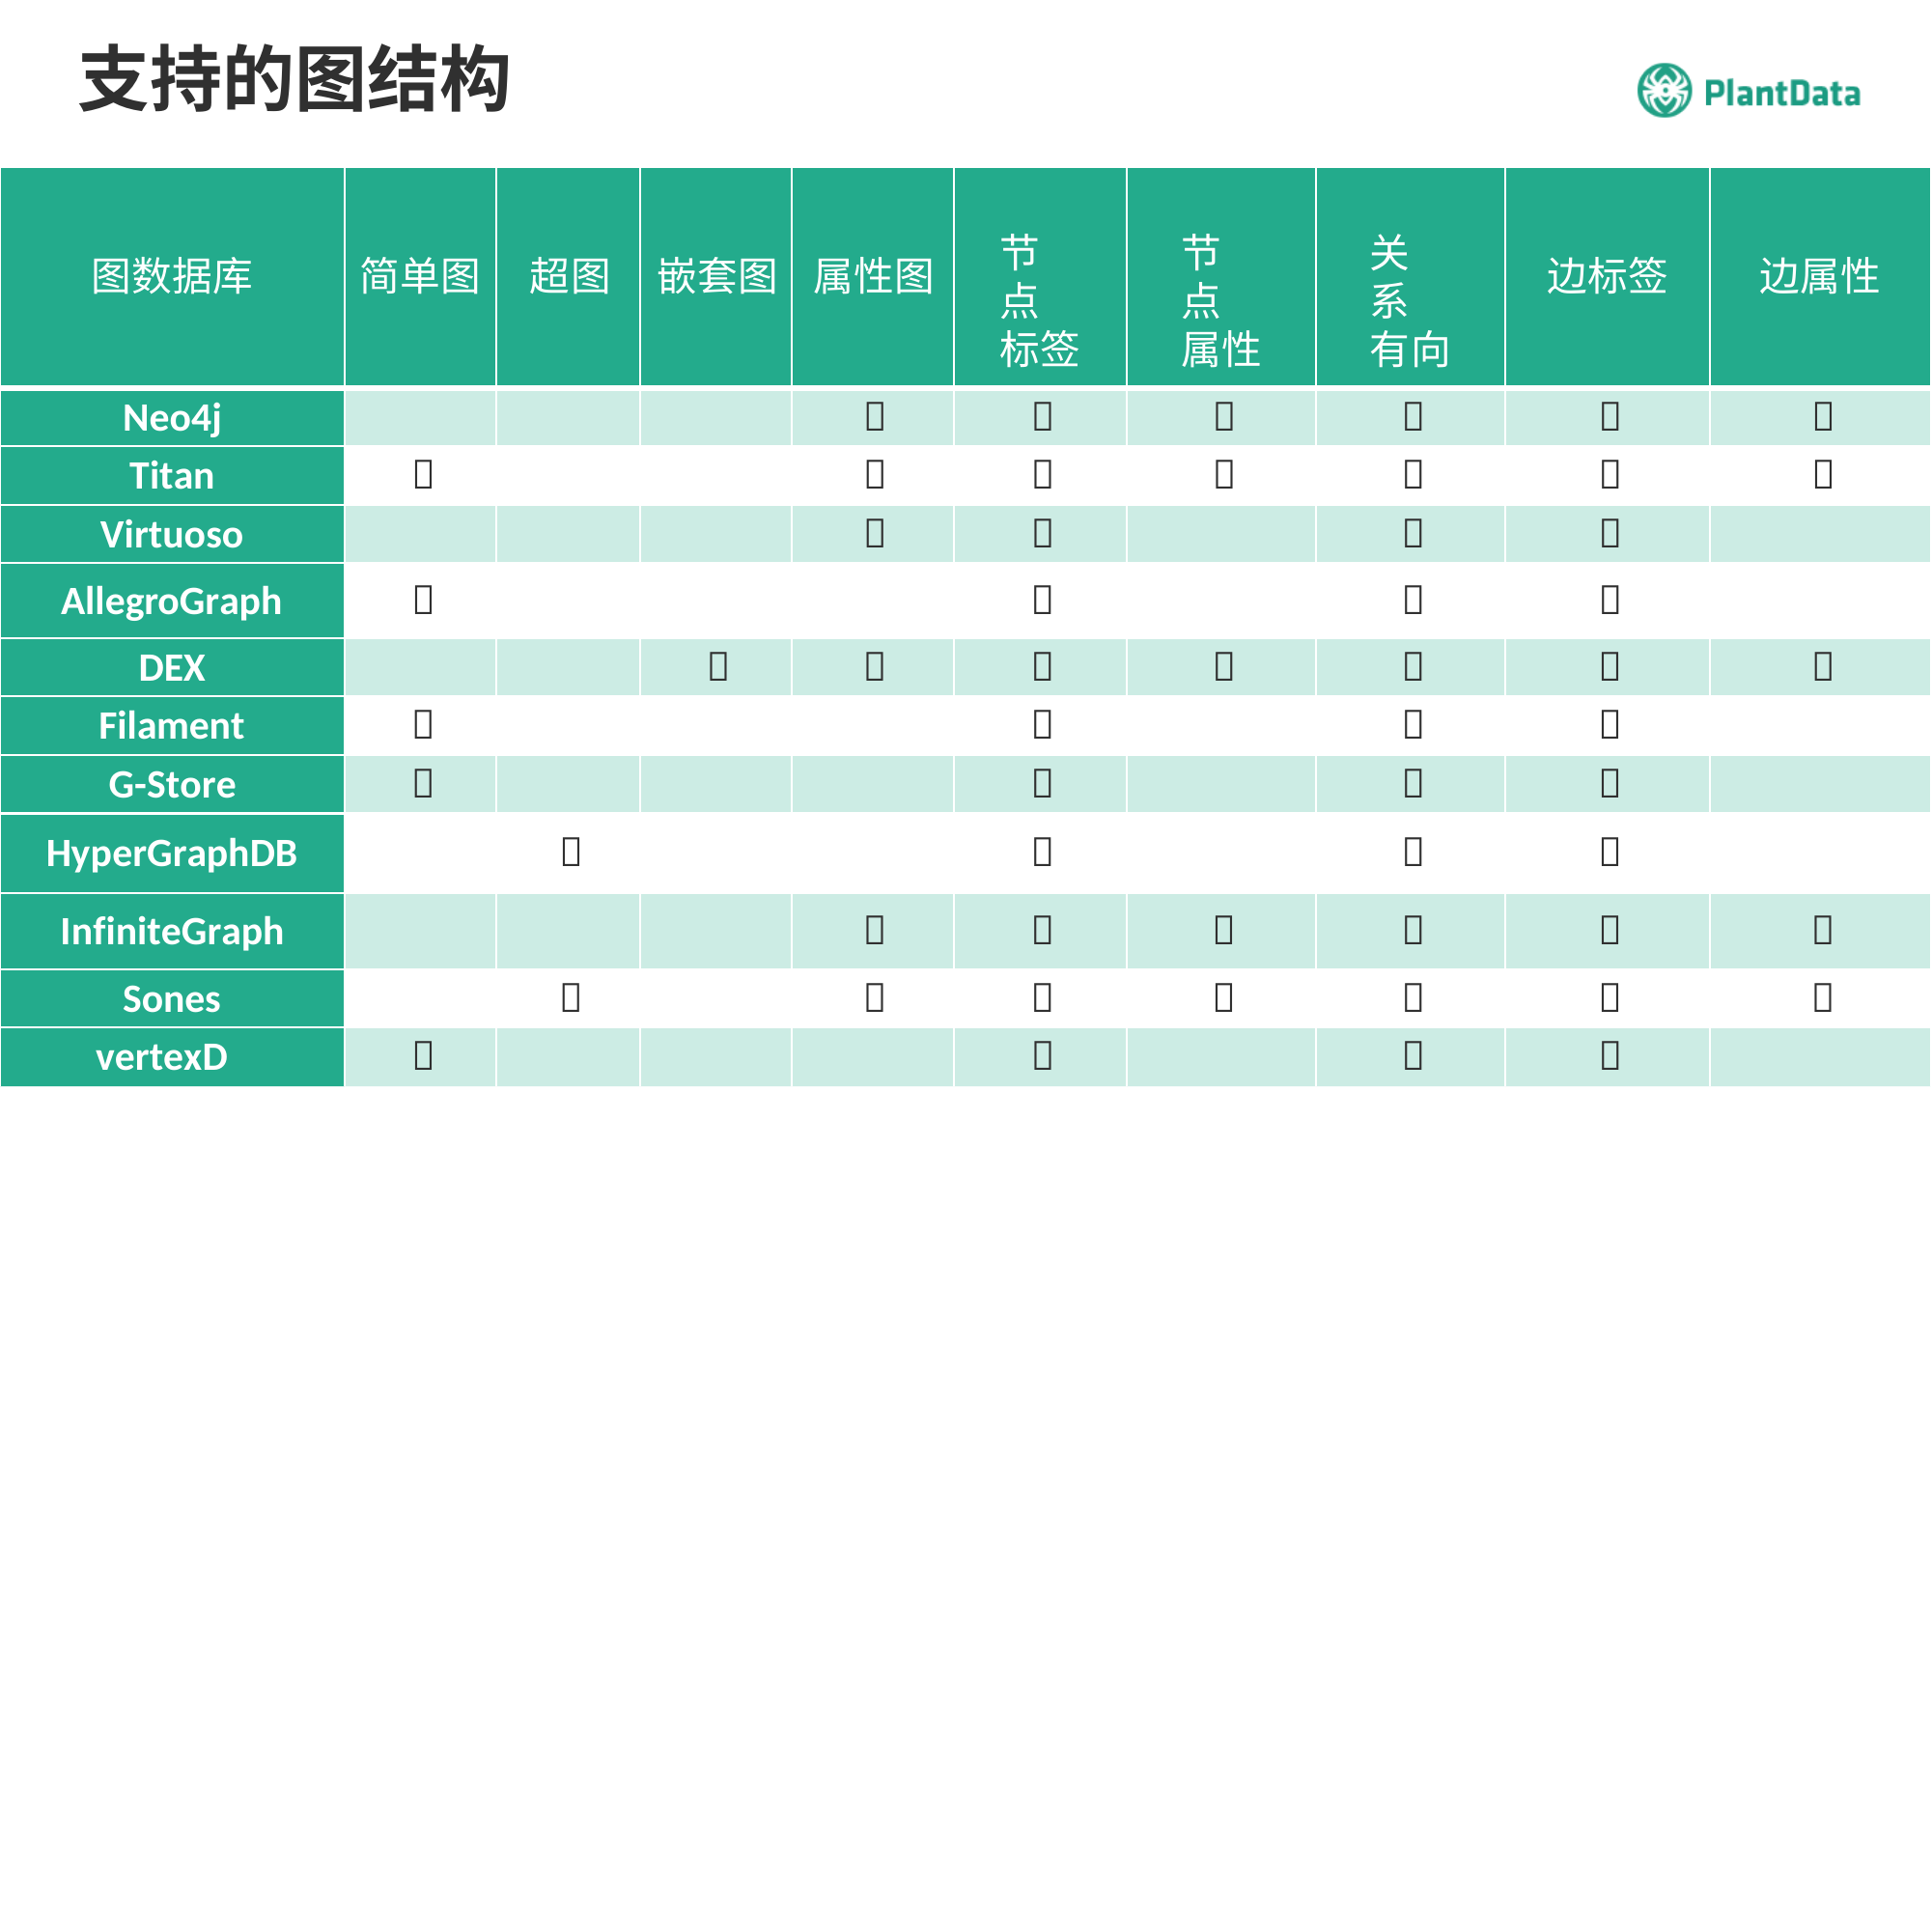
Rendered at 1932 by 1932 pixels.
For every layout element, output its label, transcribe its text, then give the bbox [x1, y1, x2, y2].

text_box  [1399, 826, 1422, 877]
text_box [954, 505, 1127, 563]
text_box  [1596, 1030, 1619, 1080]
text_box [1128, 167, 1316, 387]
text_box [345, 638, 496, 696]
text_box [792, 893, 953, 968]
text_box [0, 893, 344, 968]
text_box  [1028, 971, 1051, 1022]
text_box [1128, 388, 1316, 446]
text_box [641, 167, 791, 251]
text_box [1506, 755, 1710, 813]
text_box  [1399, 640, 1422, 691]
text_box [1711, 167, 1930, 387]
text_box [1317, 638, 1505, 696]
text_box  [1210, 390, 1233, 441]
text_box AllegroGraph [59, 574, 286, 627]
text_box [641, 638, 791, 696]
text_box  [1399, 904, 1422, 955]
text_box  [556, 971, 580, 1022]
text_box  [704, 640, 727, 691]
text_box  [1028, 699, 1051, 749]
text_box  [860, 390, 884, 441]
text_box  [1028, 1030, 1051, 1080]
text_box [0, 564, 344, 637]
text_box [1711, 893, 1930, 968]
text_box  [1028, 826, 1051, 877]
text_box  [1028, 507, 1051, 558]
text_box  [1808, 640, 1833, 691]
text_box HyperGraphDB [43, 826, 300, 880]
text_box [1711, 388, 1930, 446]
text_box [641, 300, 791, 387]
text_box  [1596, 574, 1619, 625]
text_box  [1399, 390, 1422, 441]
text_box [954, 755, 1127, 813]
text_box Neo4j [120, 390, 224, 443]
text_box [345, 167, 496, 387]
text_box [497, 300, 640, 387]
text_box [954, 388, 1127, 446]
text_box 关系 有向 [1367, 227, 1454, 324]
text_box  [408, 757, 432, 808]
text_box  [1028, 390, 1051, 441]
text_box [0, 167, 344, 387]
text_box [1128, 755, 1316, 813]
text_box Filament [97, 699, 247, 752]
text_box  [1028, 904, 1051, 955]
text_box [1128, 1028, 1316, 1087]
text_box 边属性 [1757, 251, 1884, 300]
text_box [641, 505, 791, 563]
text_box [641, 388, 791, 446]
text_box  [1808, 390, 1833, 441]
text_box [1506, 638, 1710, 696]
text_box [1317, 893, 1505, 968]
text_box  [1399, 971, 1422, 1022]
text_box  [1399, 1030, 1422, 1080]
text_box  [557, 826, 580, 877]
text_box [497, 638, 640, 696]
text_box  [1596, 826, 1619, 877]
text_box [792, 505, 953, 563]
text_box vertexDB [94, 1030, 251, 1083]
text_box  [1028, 757, 1051, 808]
text_box [1317, 1028, 1505, 1087]
text_box [345, 505, 496, 563]
text_box  [1808, 904, 1832, 955]
text_box  [1399, 574, 1422, 625]
text_box [1317, 755, 1505, 813]
text_box  [1210, 640, 1233, 691]
text_box [497, 167, 640, 251]
text_box 节点 标签 [997, 227, 1083, 324]
text_box [792, 638, 953, 696]
text_box [641, 755, 791, 813]
text_box  [1596, 390, 1619, 441]
text_box [0, 697, 344, 754]
text_box [1128, 893, 1316, 968]
text_box [345, 755, 496, 813]
text_box InfiniteGraph [58, 904, 286, 957]
text_box [954, 638, 1127, 696]
text_box  [860, 449, 884, 499]
text_box [497, 1028, 640, 1087]
text_box  [1596, 640, 1619, 691]
text_box 简单图 超图 嵌套图 属性图 [357, 251, 936, 300]
text_box [1506, 167, 1710, 387]
text_box  [1210, 971, 1233, 1022]
text_box [641, 1028, 791, 1087]
text_box [0, 755, 344, 813]
text_box  [1596, 904, 1619, 955]
text_box [497, 755, 640, 813]
text_box  [860, 507, 884, 558]
text_box [792, 167, 953, 387]
text_box [792, 388, 953, 446]
text_box [1506, 893, 1710, 968]
text_box Virtuoso [98, 507, 246, 560]
text_box [1506, 1028, 1710, 1087]
text_box  [1808, 971, 1832, 1022]
text_box  [1596, 449, 1619, 499]
text_box [954, 893, 1127, 968]
text_box  [408, 449, 433, 499]
text_box [345, 388, 496, 446]
text_box  [1596, 699, 1619, 749]
text_box [0, 388, 344, 446]
text_box [497, 388, 640, 446]
text_box [1317, 167, 1505, 387]
text_box 图数据库 [89, 251, 256, 300]
title 支持的图结构 [77, 33, 1854, 123]
text_box  [1808, 449, 1833, 499]
picture [1854, 59, 1866, 121]
text_box [0, 814, 344, 892]
text_box [792, 1028, 953, 1087]
text_box [1506, 388, 1710, 446]
text_box  [1399, 507, 1422, 558]
text_box [792, 755, 953, 813]
text_box Titan [127, 449, 217, 502]
text_box  [1210, 449, 1233, 499]
text_box [1317, 388, 1505, 446]
text_box [497, 893, 640, 968]
text_box [1128, 505, 1316, 563]
text_box  [1210, 904, 1233, 955]
text_box [0, 505, 344, 563]
text_box  [1028, 640, 1051, 691]
text_box [1506, 505, 1710, 563]
text_box 边标签 [1545, 251, 1671, 300]
text_box  [860, 904, 883, 955]
text_box [1128, 638, 1316, 696]
text_box [0, 447, 344, 504]
text_box [954, 1028, 1127, 1087]
text_box 节点 属性 [1178, 227, 1265, 324]
text_box [345, 893, 496, 968]
text_box [0, 1028, 344, 1087]
text_box  [860, 640, 884, 691]
text_box DEX [136, 640, 209, 693]
text_box [954, 167, 1127, 387]
text_box  [408, 699, 433, 749]
text_box  [1596, 757, 1619, 808]
text_box  [1596, 971, 1619, 1022]
text_box  [1596, 507, 1619, 558]
text_box  [1028, 574, 1051, 625]
text_box  [1399, 699, 1422, 749]
text_box [0, 638, 344, 696]
text_box [1711, 638, 1930, 696]
text_box [641, 893, 791, 968]
text_box [1711, 1028, 1931, 1087]
text_box G-Store [106, 757, 238, 810]
text_box  [409, 1030, 433, 1080]
text_box  [860, 971, 883, 1022]
text_box [345, 1028, 496, 1087]
text_box  [1399, 757, 1422, 808]
text_box  [408, 574, 433, 625]
text_box [1711, 505, 1930, 563]
text_box  [1399, 449, 1422, 499]
text_box [1711, 755, 1930, 813]
text_box  [1028, 449, 1051, 499]
text_box [1317, 505, 1505, 563]
text_box Sones [121, 971, 224, 1024]
text_box [0, 969, 344, 1027]
text_box [497, 505, 640, 563]
